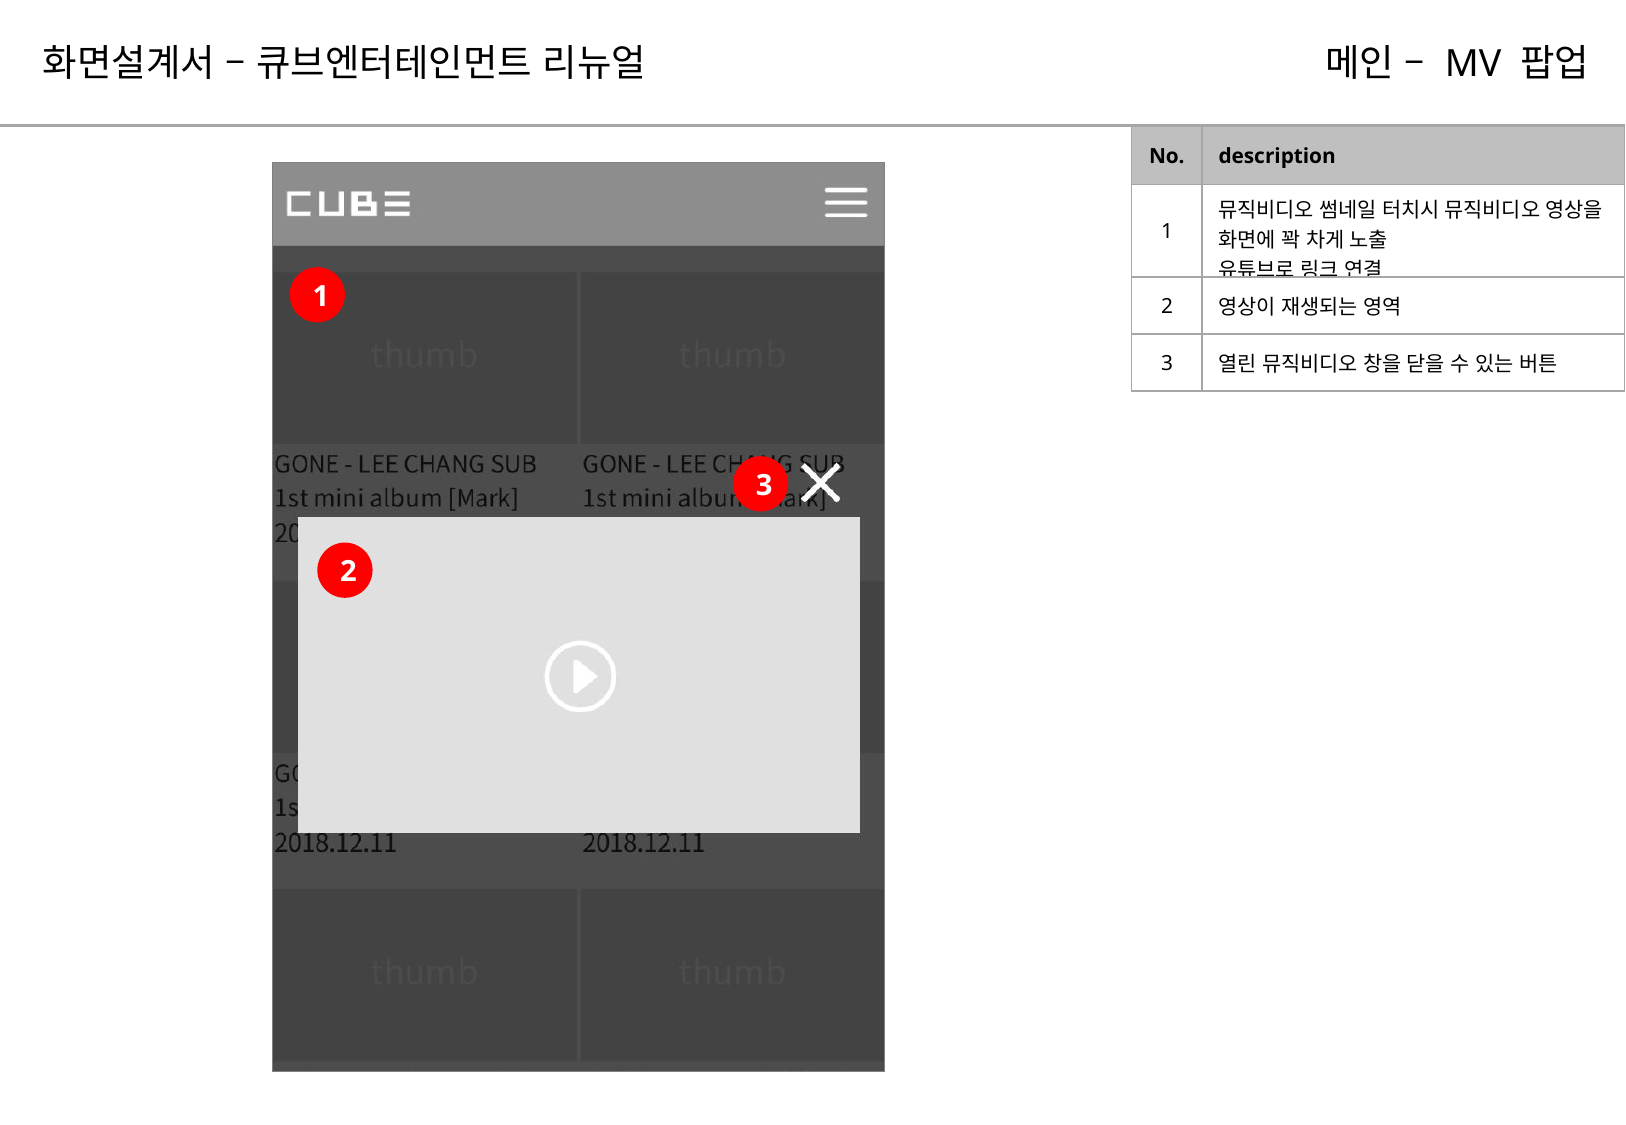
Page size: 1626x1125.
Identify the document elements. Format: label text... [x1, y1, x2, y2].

text_box 메인 – MV 팝업 [895, 30, 1606, 93]
table_cell 뮤직비디오 썸네일 터치시 뮤직비디오 영상을 화면에 꽉 차게 노출 유튜브로 링크 연결 [1203, 185, 1624, 276]
table_cell 3 [1132, 335, 1201, 390]
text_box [271, 162, 885, 1072]
table_header description [1203, 137, 1624, 184]
table_cell 열린 뮤직비디오 창을 닫을 수 있는 버튼 [1203, 335, 1624, 390]
table_cell 영상이 재생되는 영역 [1203, 278, 1624, 333]
text_box 화면설계서 – 큐브엔터테인먼트 리뉴얼 [0, 30, 813, 93]
table_cell 1 [1132, 185, 1201, 276]
table_header No. [1132, 137, 1201, 184]
table_cell 2 [1132, 278, 1201, 333]
